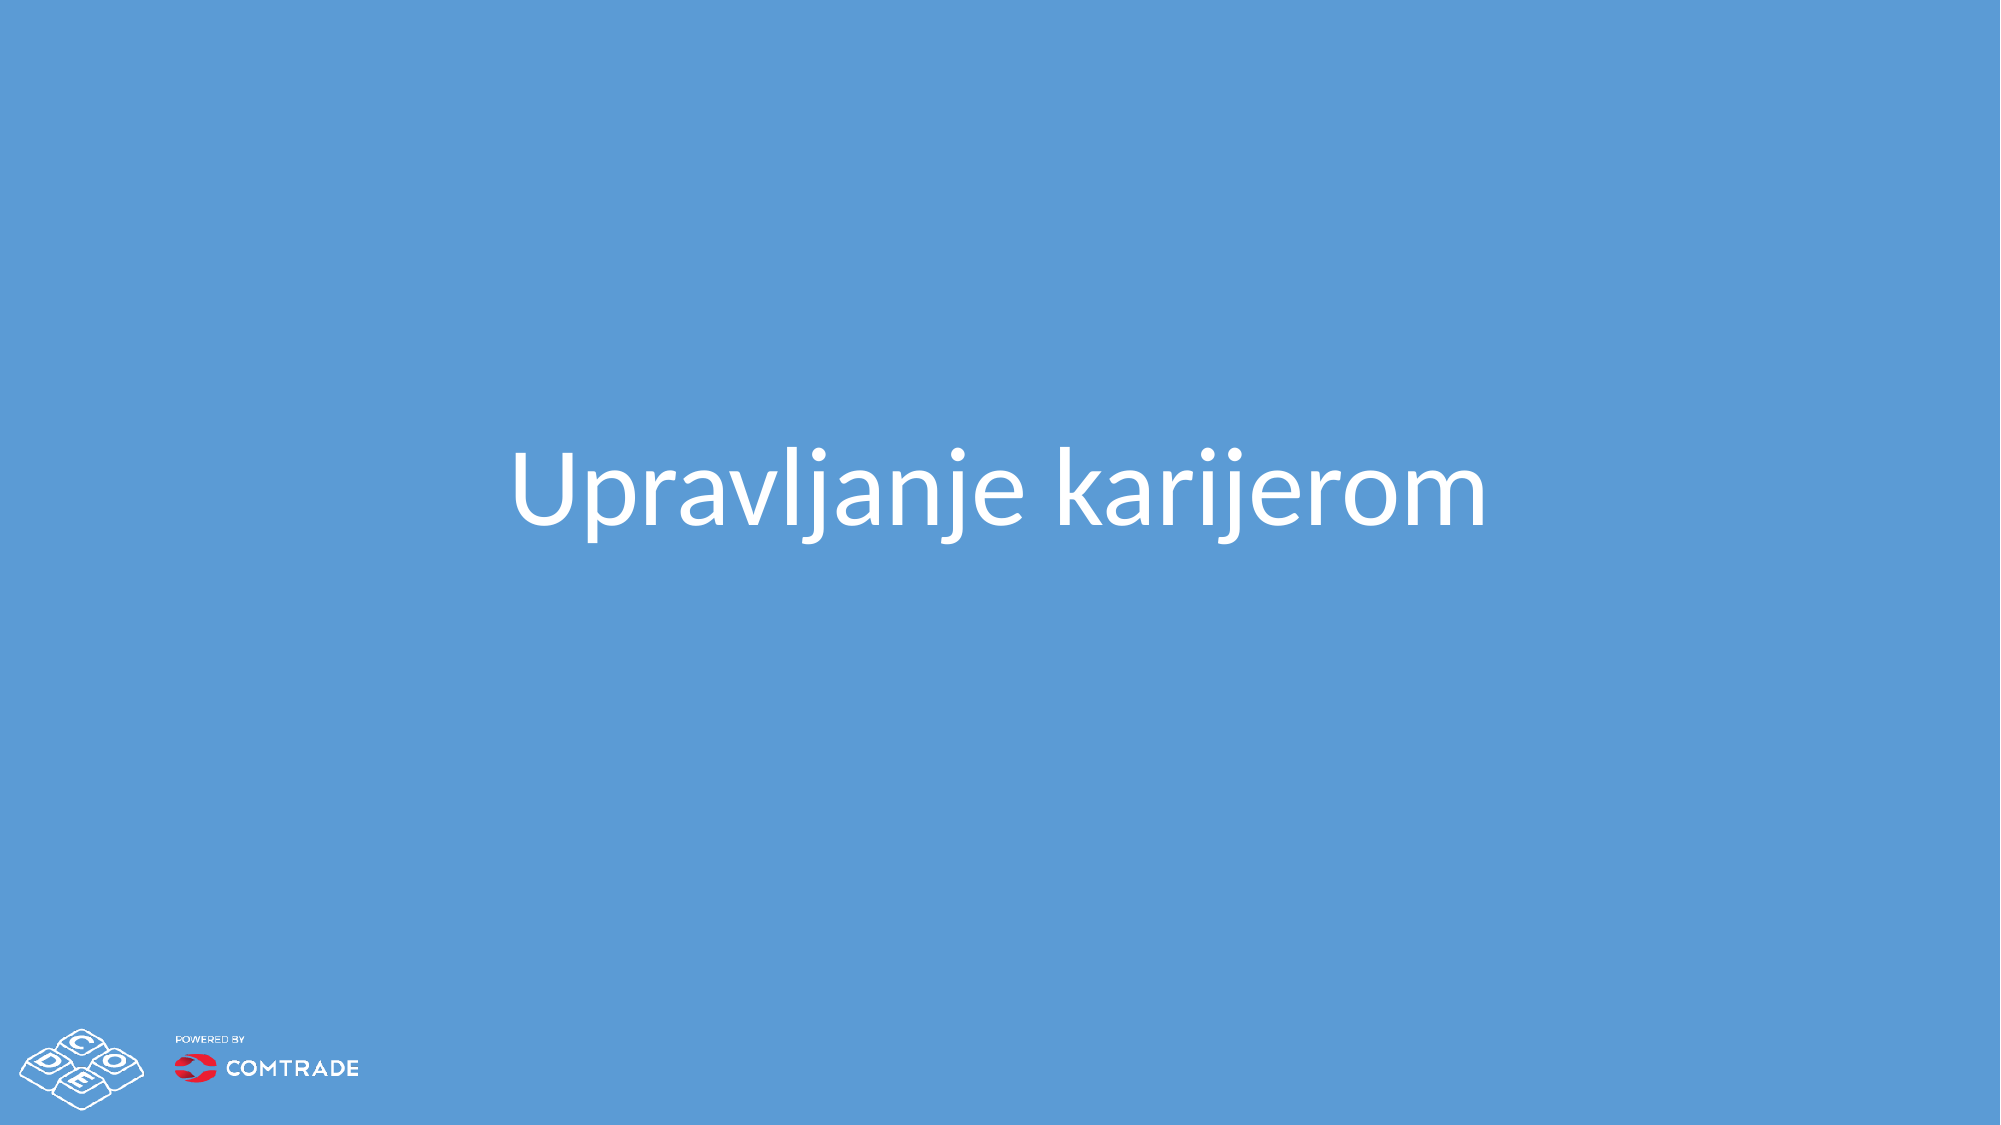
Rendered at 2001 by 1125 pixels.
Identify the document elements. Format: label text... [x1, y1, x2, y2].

list Upravljanje karijerom [137, 420, 1863, 563]
picture [3, 1013, 363, 1125]
